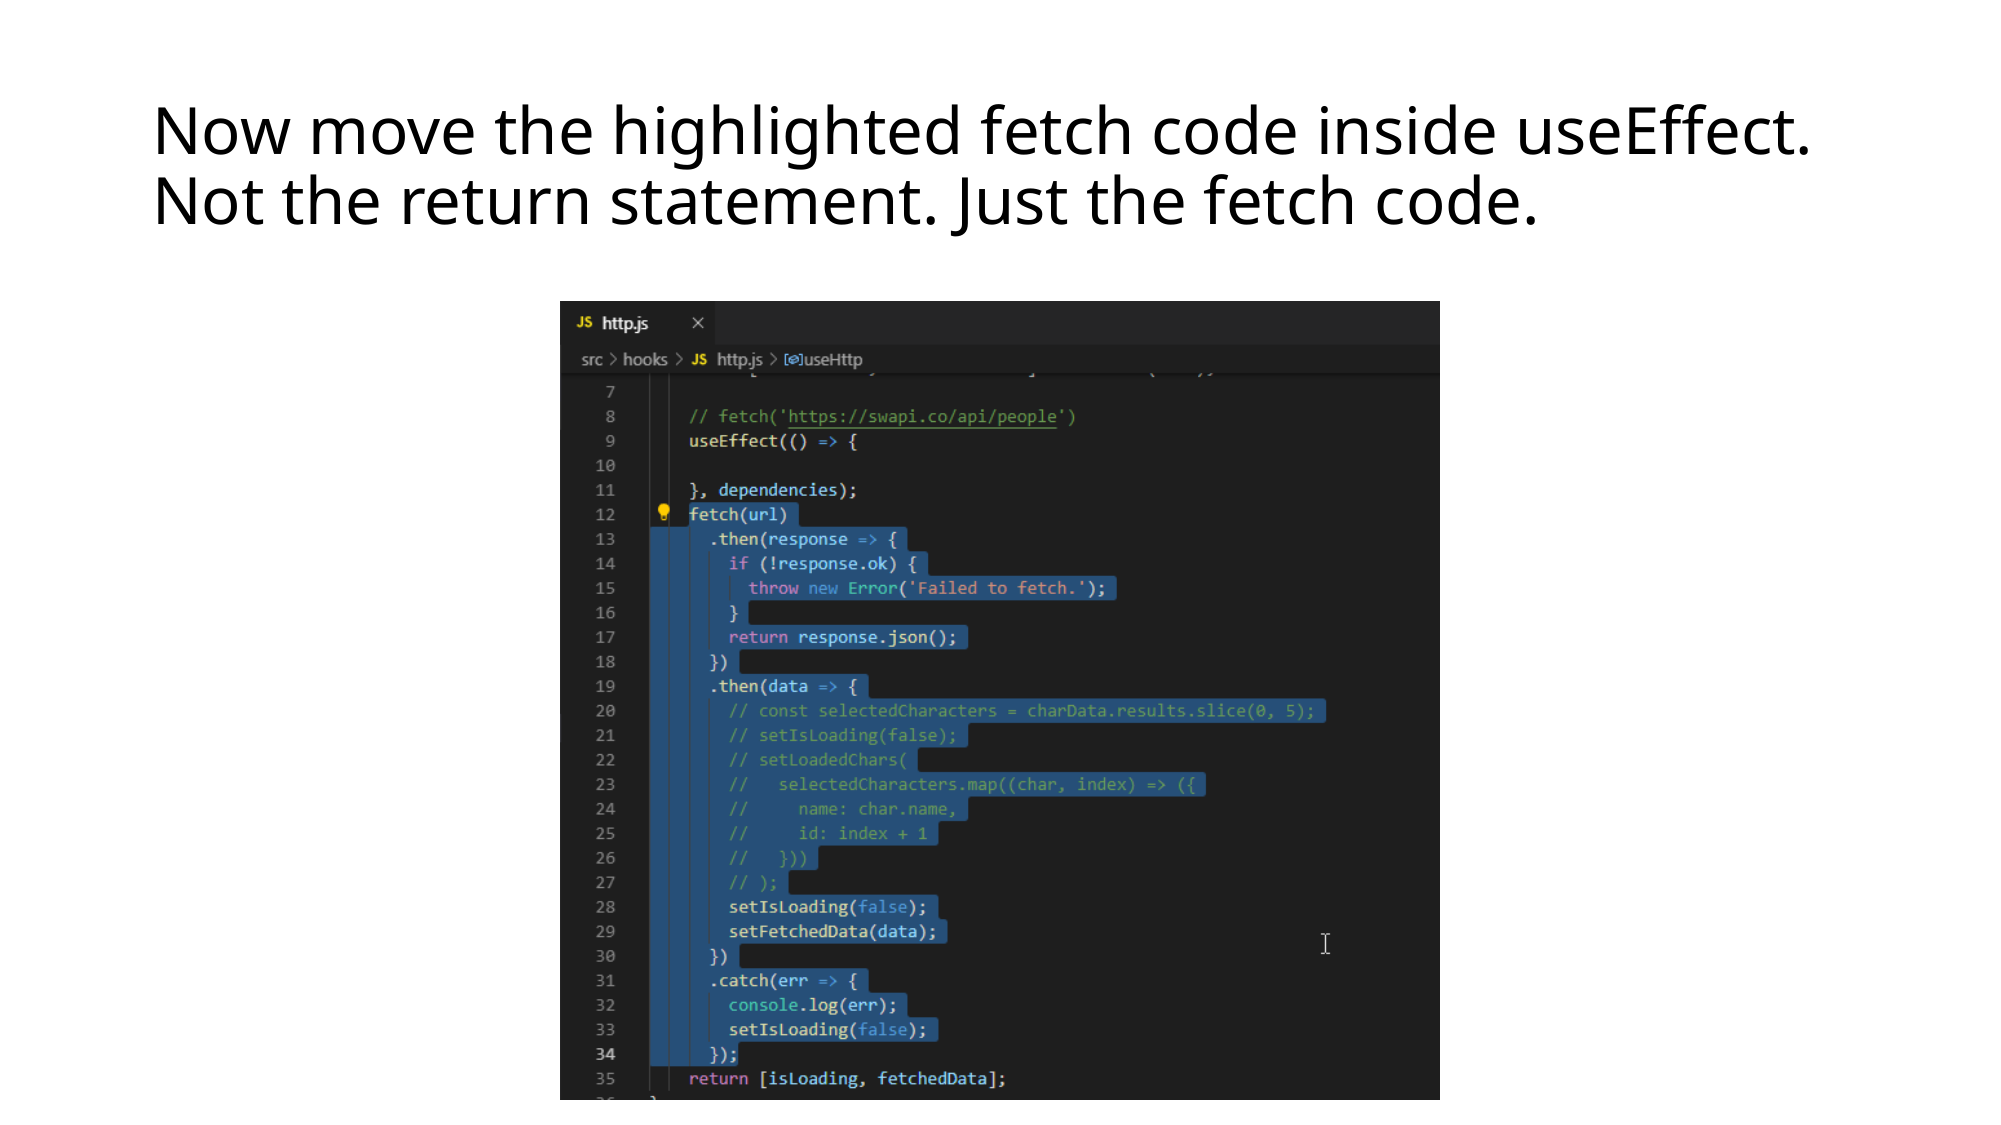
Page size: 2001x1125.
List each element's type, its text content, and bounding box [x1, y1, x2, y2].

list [560, 301, 1440, 1100]
title Now move the highlighted fetch code inside useEffect. Not the return statement. Just the fetch code. [137, 59, 1863, 278]
